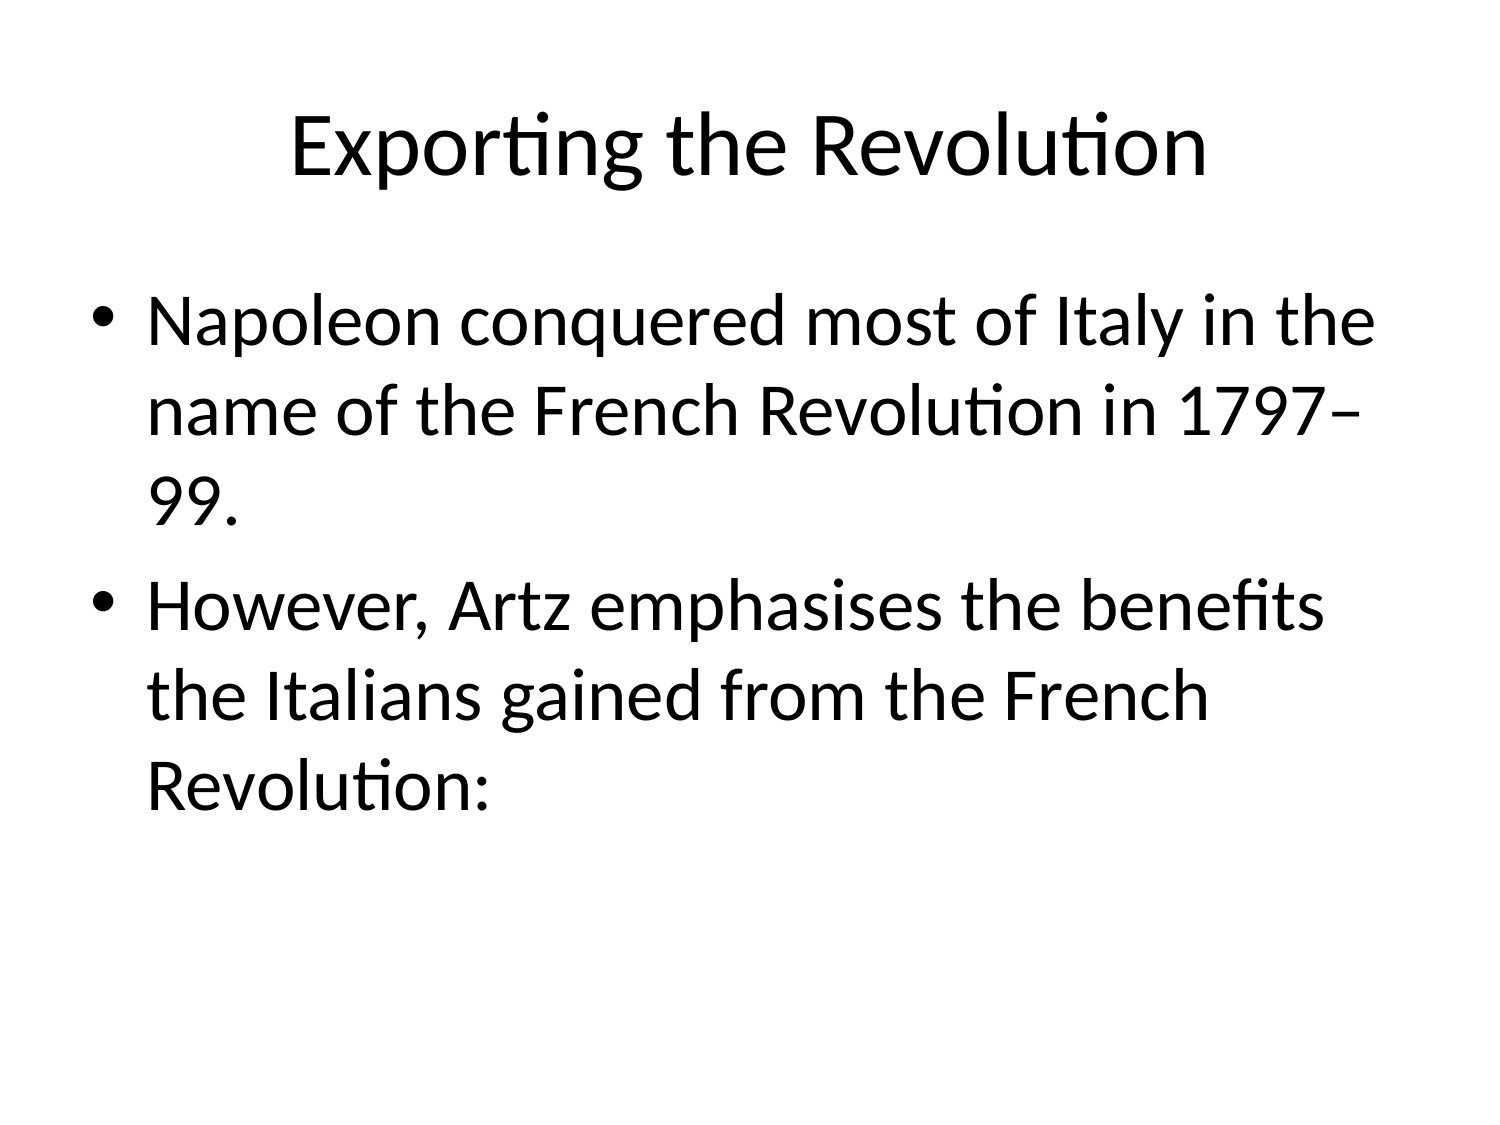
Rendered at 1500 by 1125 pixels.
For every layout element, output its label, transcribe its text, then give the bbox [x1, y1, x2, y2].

title Exporting the Revolution [75, 45, 1425, 233]
list Napoleon conquered most of Italy in the name of the French Revolution in 1797–99. However, Artz emphasises the benefits the Italians gained from the French Revolution: [75, 262, 1425, 1005]
